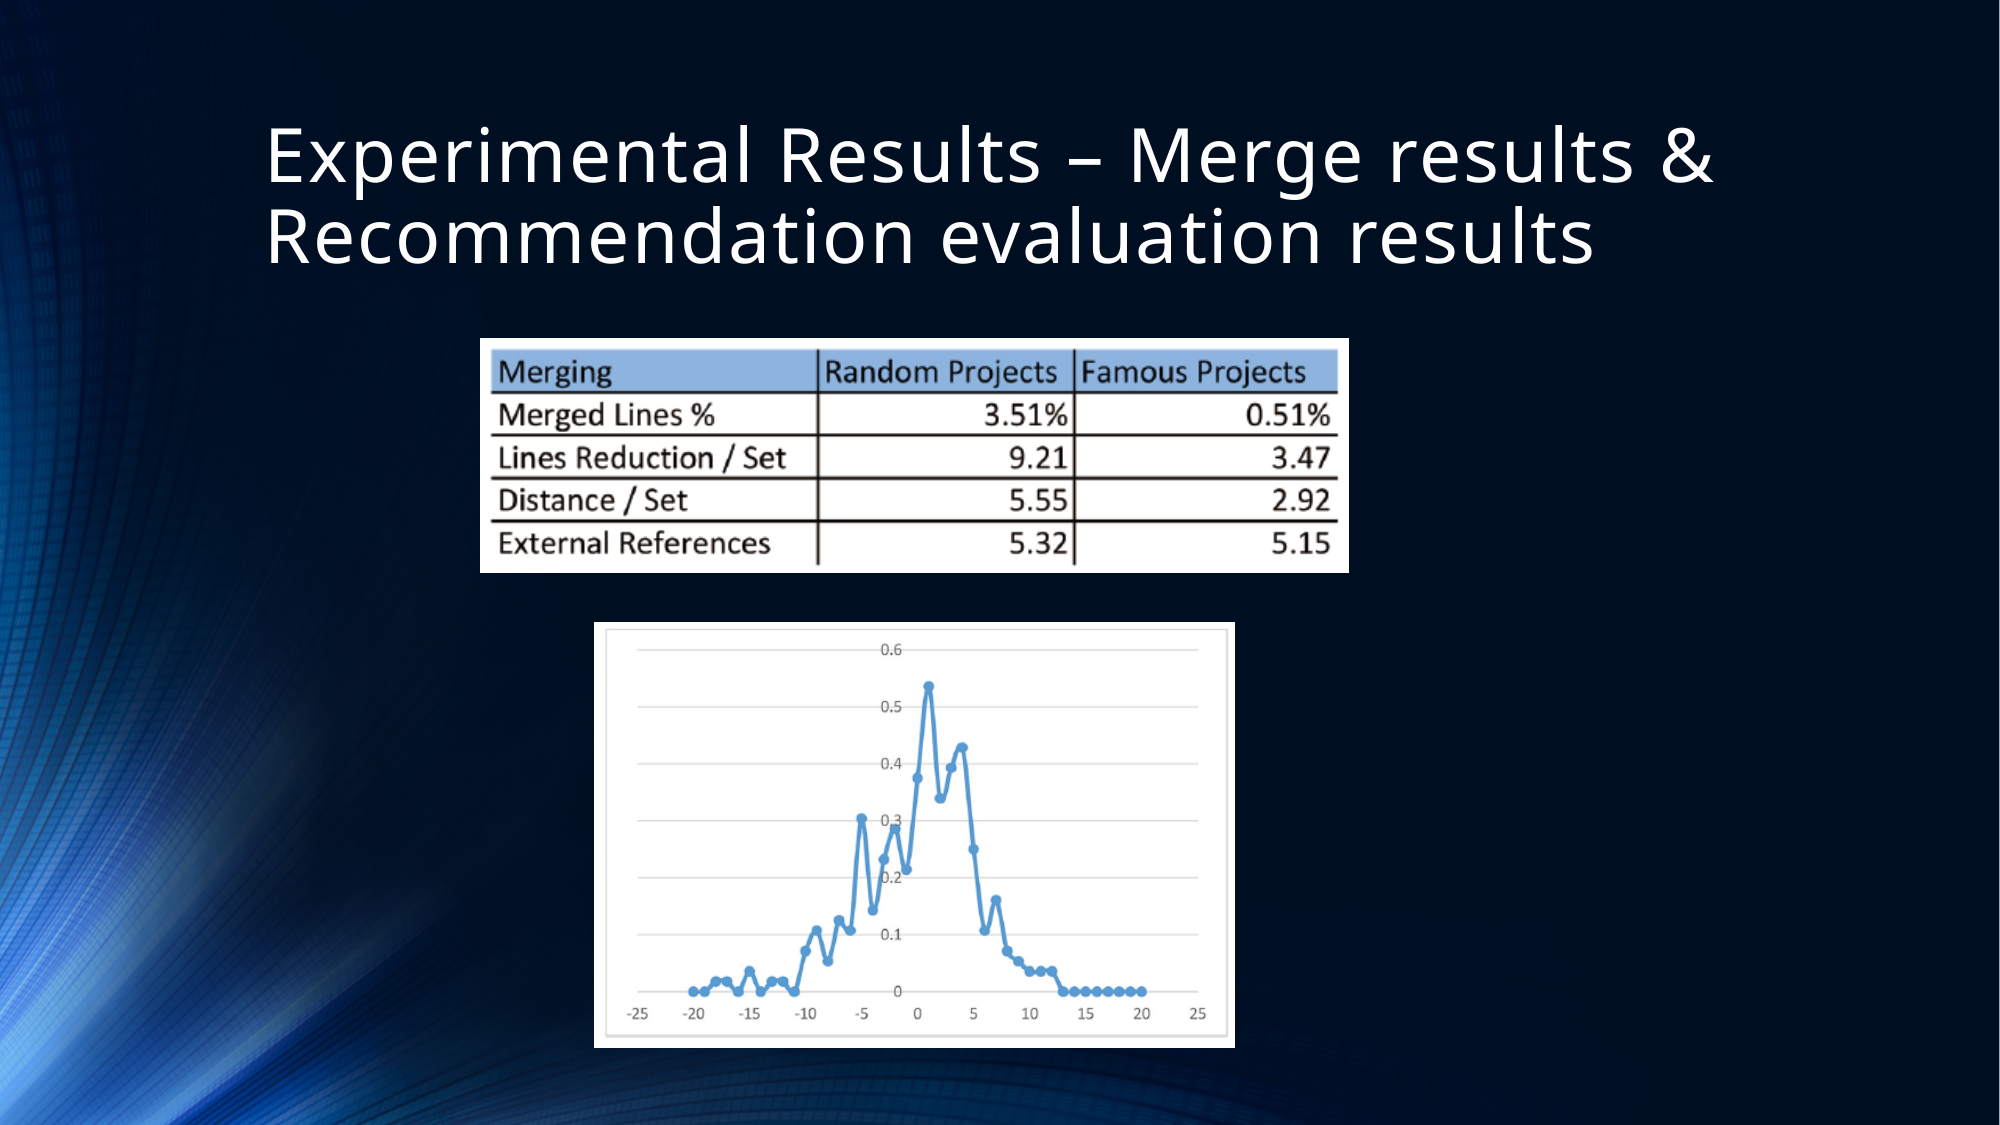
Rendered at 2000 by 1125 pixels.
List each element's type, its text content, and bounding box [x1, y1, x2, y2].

picture [0, 0, 2000, 1125]
title Experimental Results – Merge results & Recommendation evaluation results [249, 62, 1750, 288]
